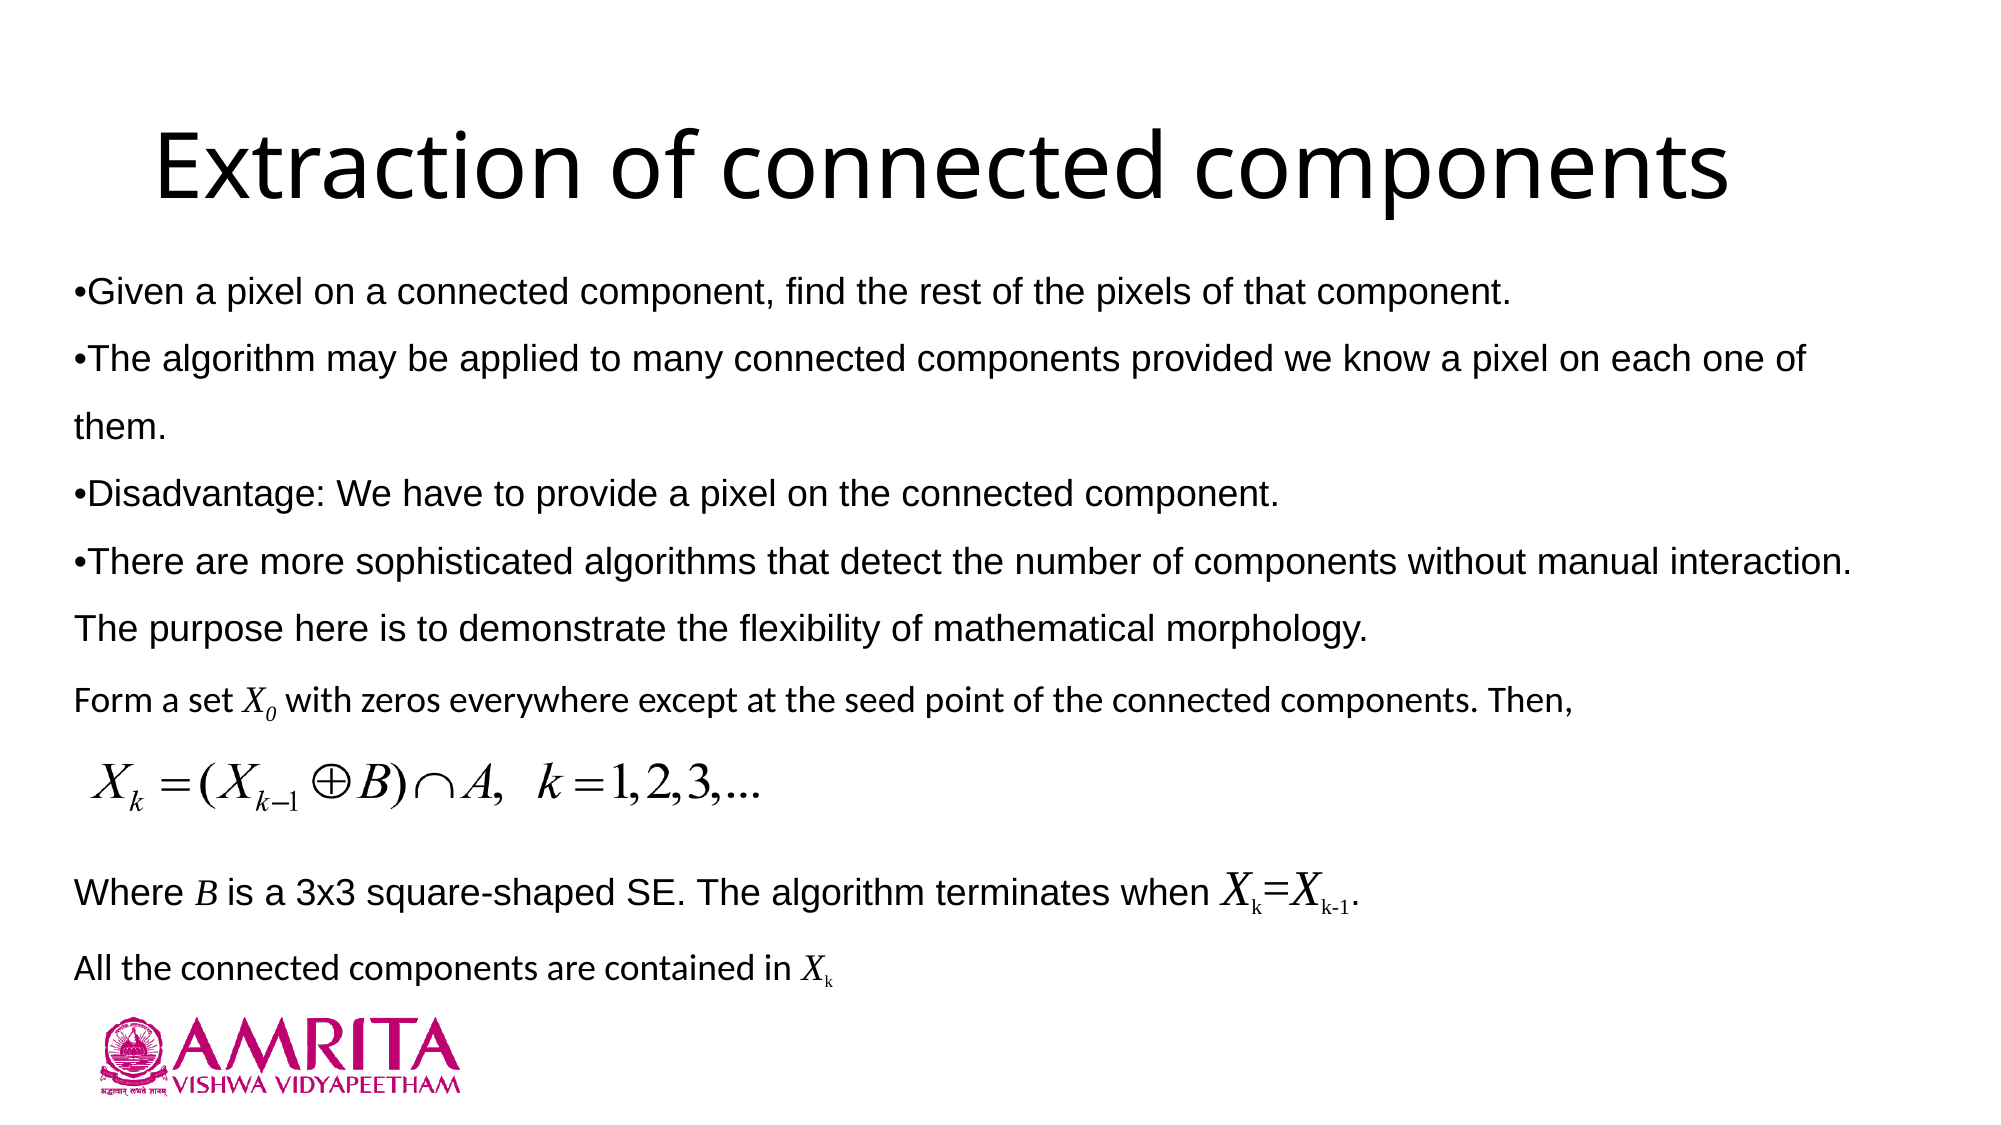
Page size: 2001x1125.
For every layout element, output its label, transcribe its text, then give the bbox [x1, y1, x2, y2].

text_box •Given a pixel on a connected component, find the rest of the pixels of that component. •The algorithm may be applied to many connected components provided we know a pixel on each one of them. •Disadvantage: We have to provide a pixel on the connected component. •There are more sophisticated algorithms that detect the number of components without manual interaction. The purpose here is to demonstrate the flexibility of mathematical morphology. Form a set X0 with zeros everywhere except at the seed point of the connected components. Then, [59, 236, 1910, 734]
picture [85, 736, 775, 816]
title Extraction of connected components [137, 59, 1863, 236]
picture [96, 999, 464, 1125]
text_box Where B is a 3x3 square-shaped SE. The algorithm terminates when Xk=Xk-1. All the connected components are contained in Xk [59, 815, 1719, 999]
